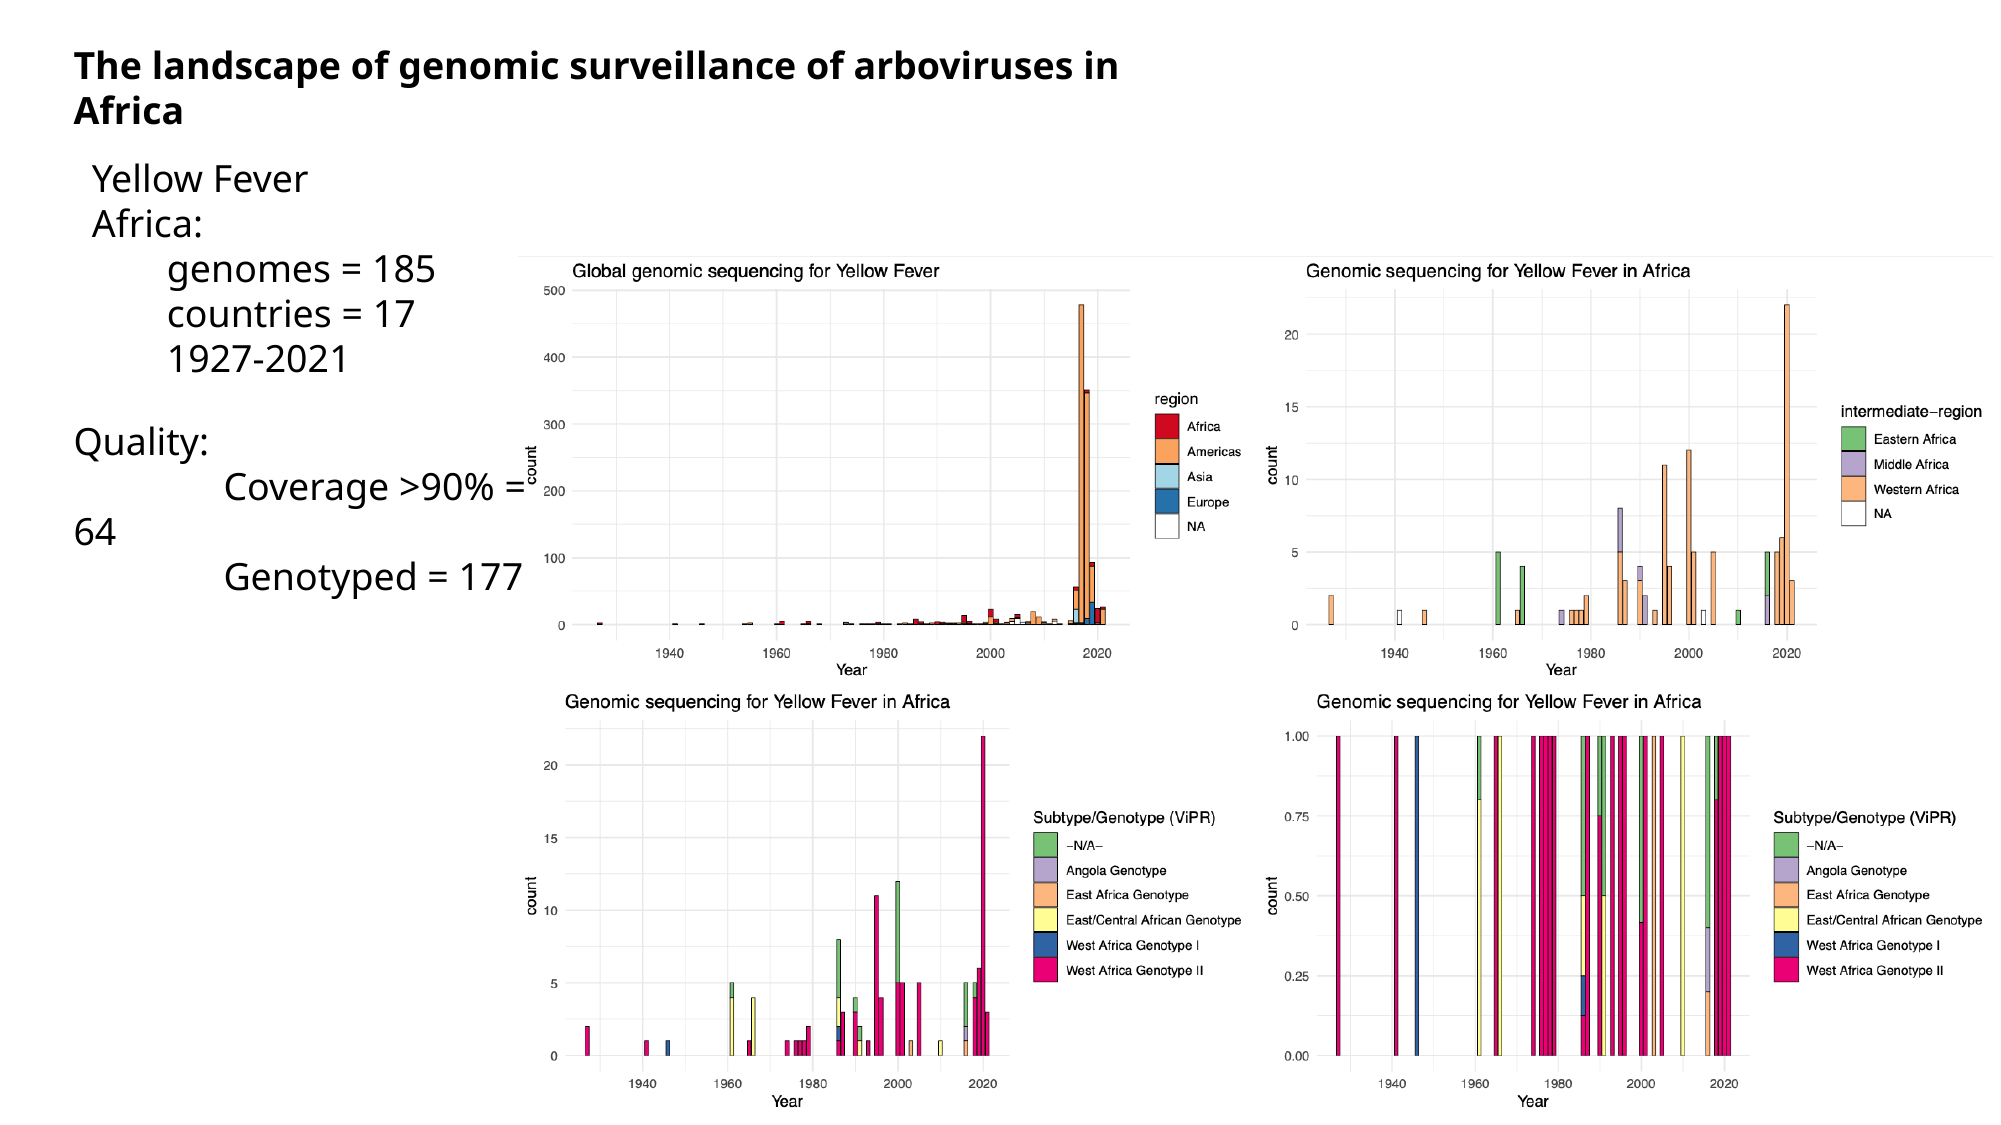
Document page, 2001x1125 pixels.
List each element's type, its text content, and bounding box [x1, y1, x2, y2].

picture [518, 256, 1993, 1114]
text_box Quality: Coverage >90% = 64 Genotyped = 177 [58, 402, 513, 613]
text_box The landscape of genomic surveillance of arboviruses in Africa [58, 34, 1226, 140]
text_box Yellow Fever Africa: genomes = 185 countries = 17 1927-2021 [76, 146, 625, 387]
